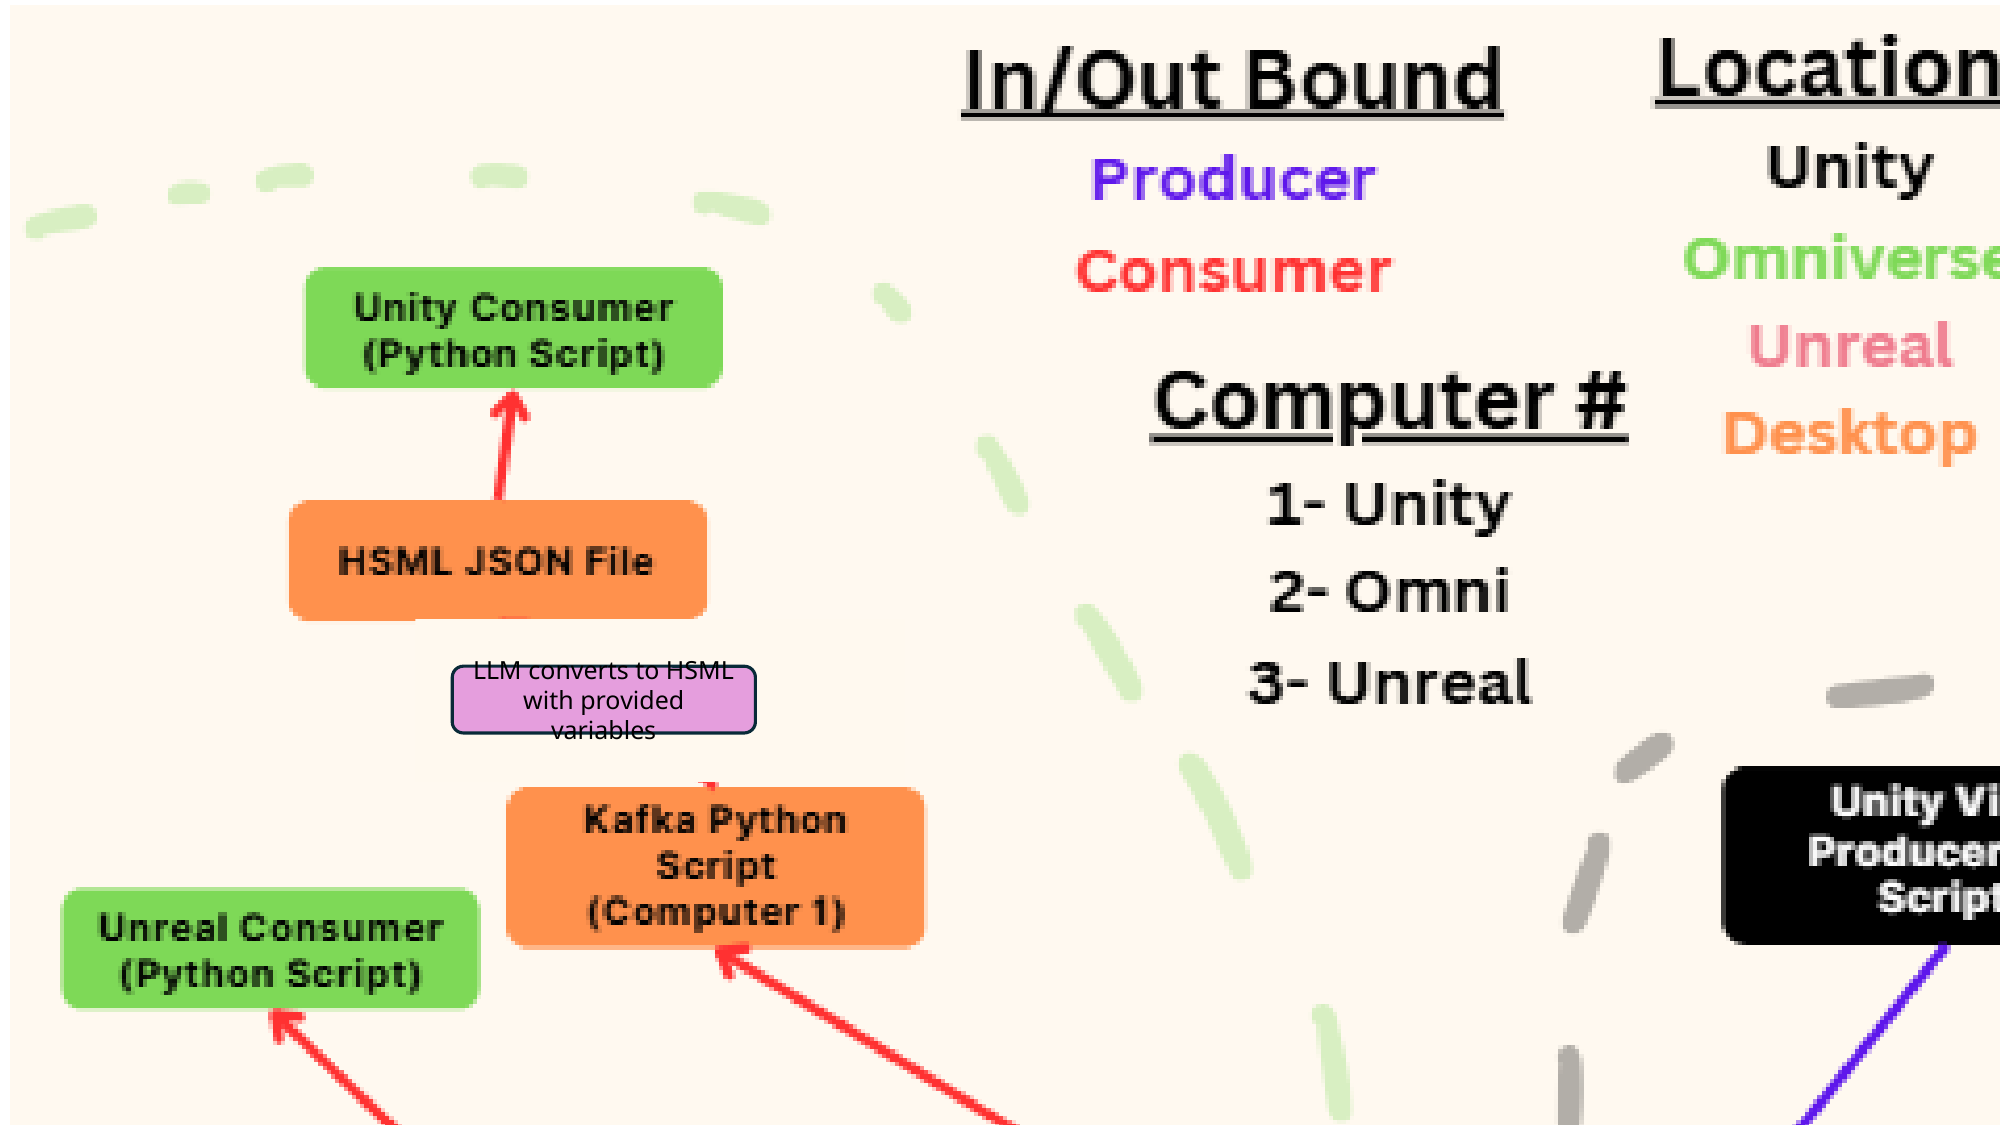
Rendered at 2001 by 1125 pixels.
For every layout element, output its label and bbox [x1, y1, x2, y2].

list [9, 4, 2000, 1125]
